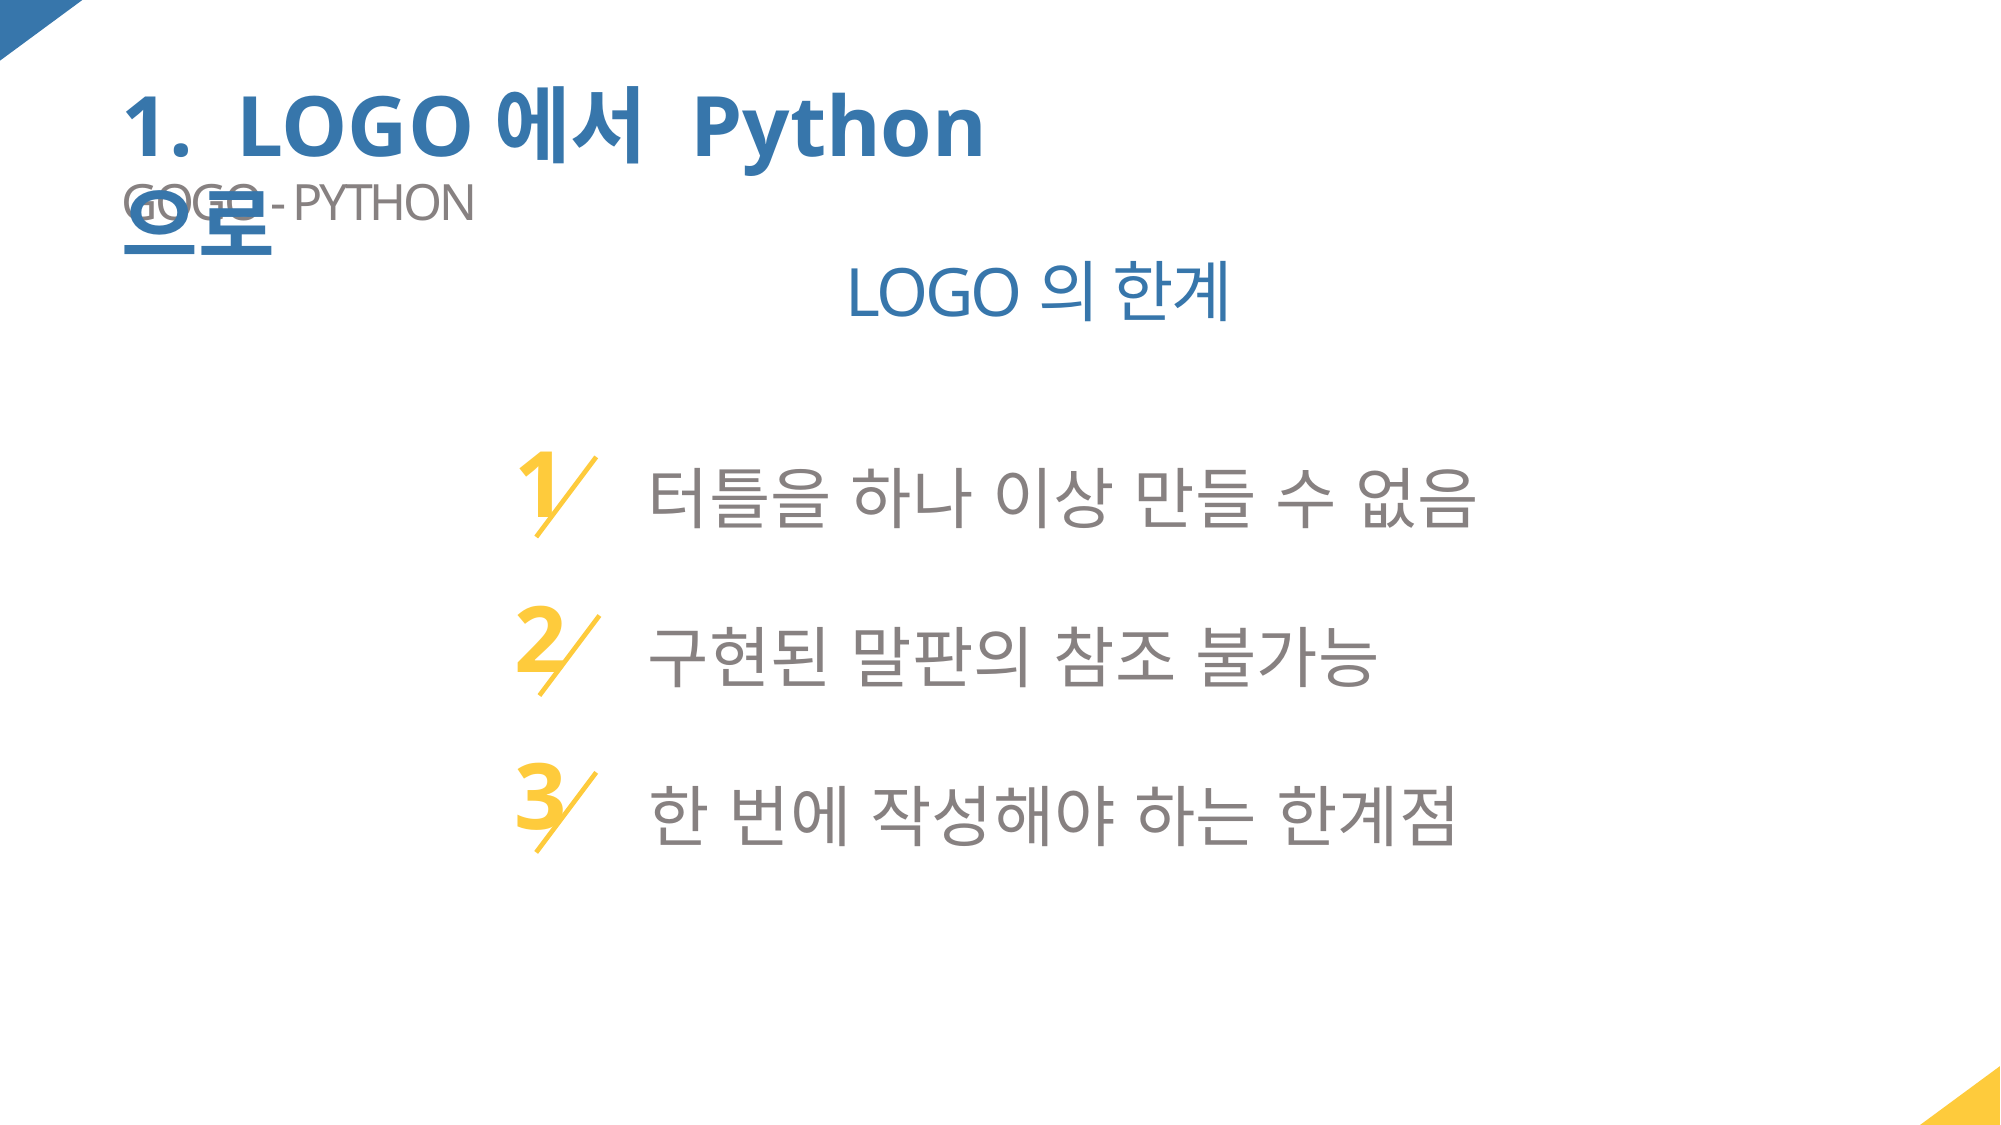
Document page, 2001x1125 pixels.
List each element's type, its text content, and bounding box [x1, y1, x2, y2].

text_box [1922, 1068, 2000, 1125]
text_box 터틀을 하나 이상 만들 수 없음 [633, 409, 1779, 545]
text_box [499, 730, 627, 857]
text_box 구현된 말판의 참조 불가능 [633, 568, 1479, 704]
text_box 한 번에 작성해야 하는 한계점 [633, 727, 1479, 863]
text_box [539, 615, 600, 696]
text_box [0, 0, 80, 59]
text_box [499, 573, 627, 701]
text_box 1. LOGO에서 Python으로 [106, 72, 1148, 273]
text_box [499, 418, 627, 545]
text_box LOGO의 한계 [830, 249, 1340, 330]
